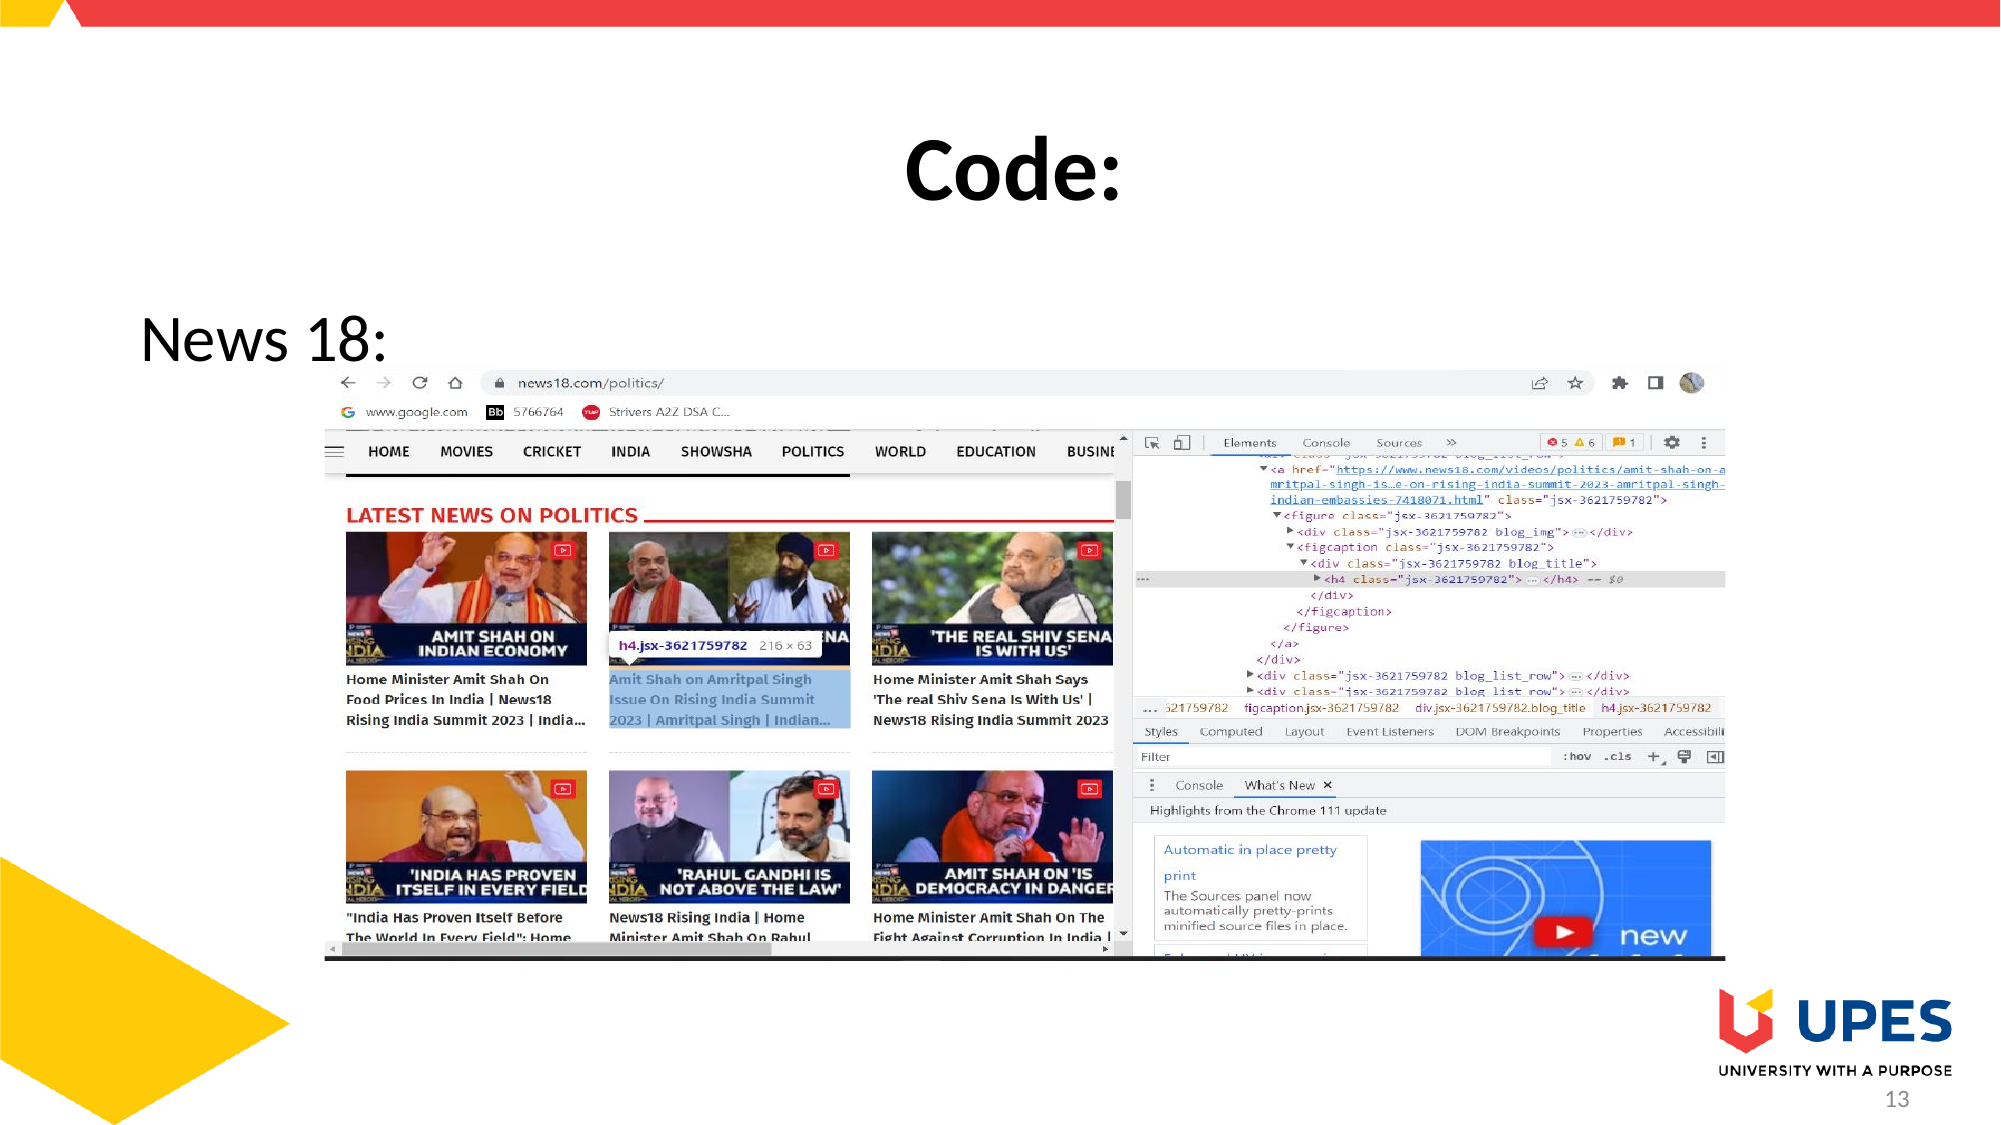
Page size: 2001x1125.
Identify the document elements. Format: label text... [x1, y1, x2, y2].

list News 18: [125, 287, 1925, 1030]
picture [0, 0, 2001, 1125]
title Code: [125, 70, 1925, 258]
